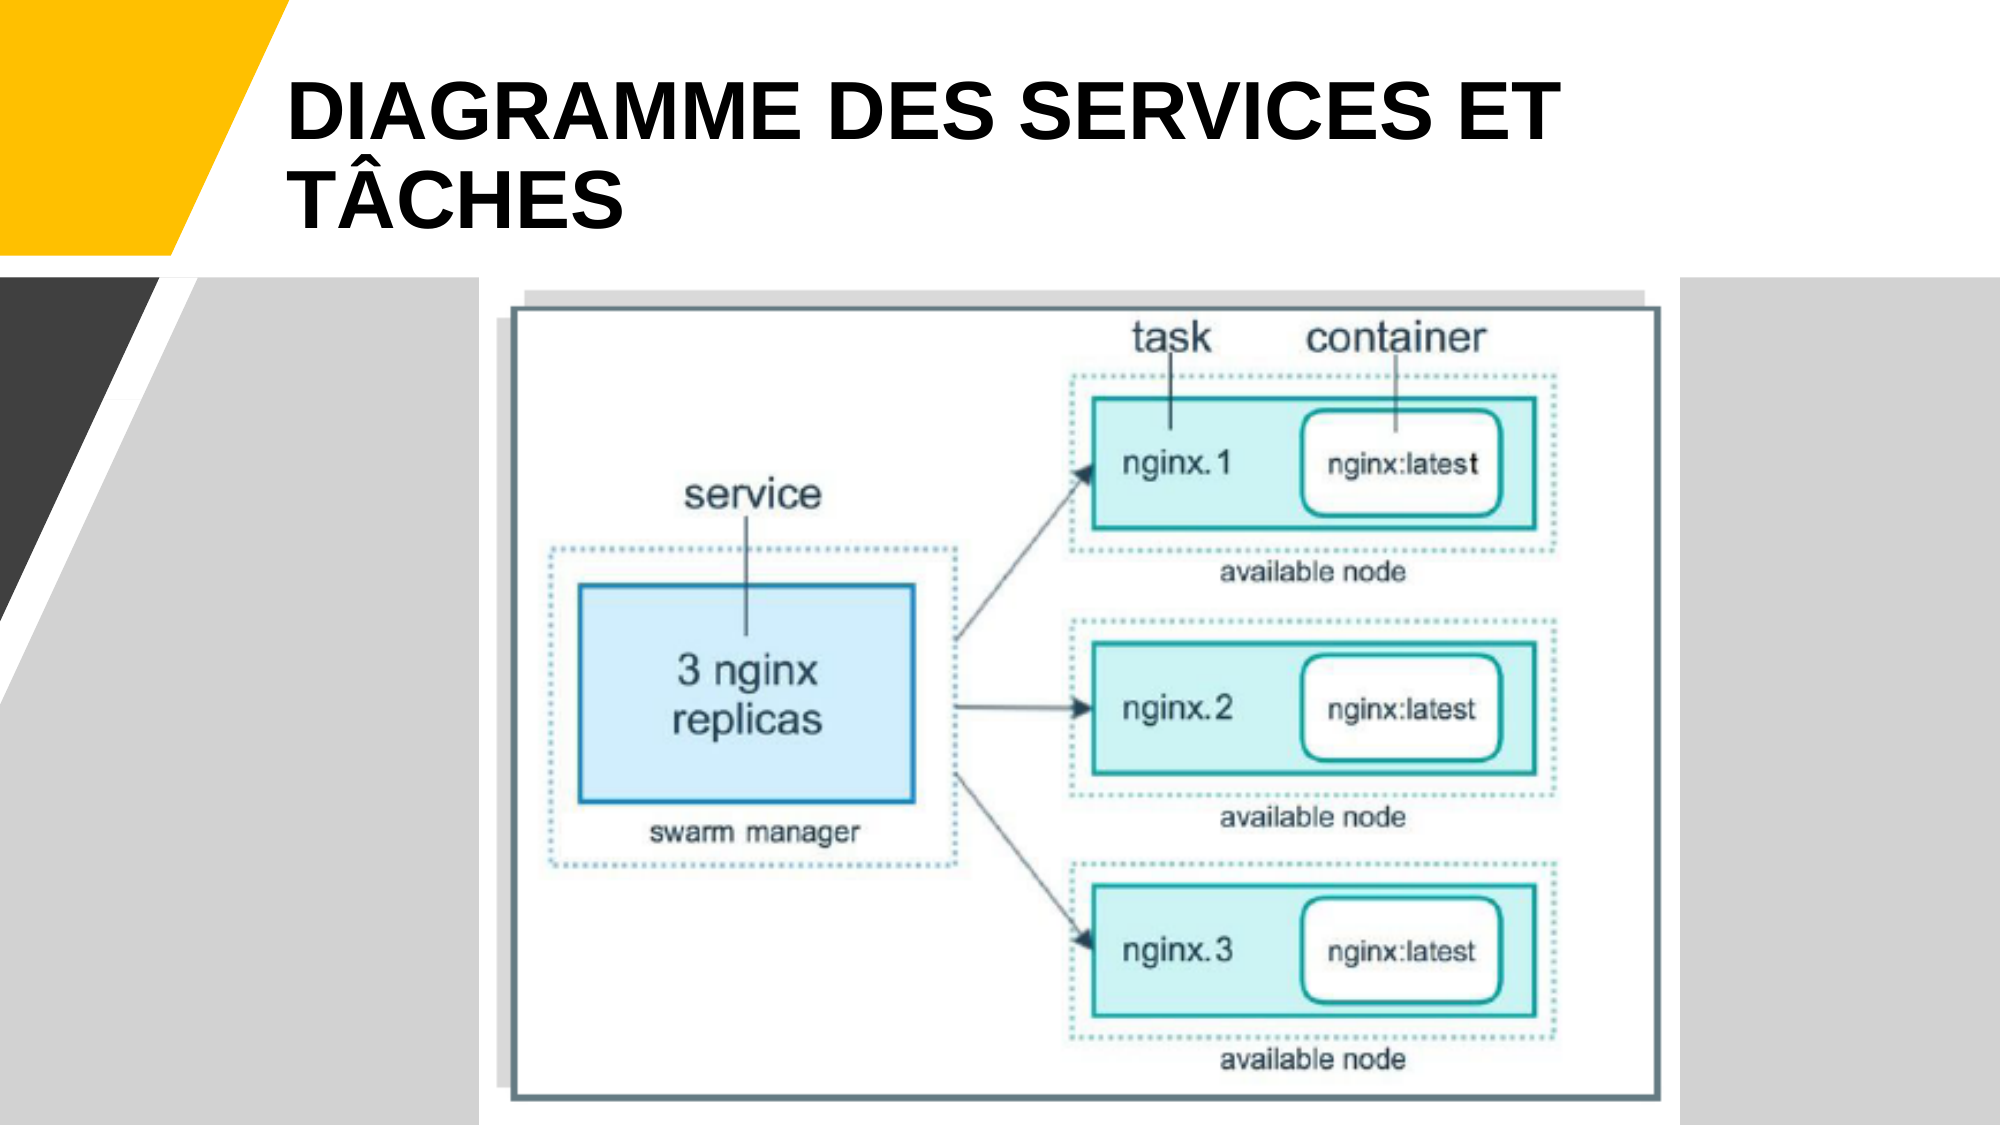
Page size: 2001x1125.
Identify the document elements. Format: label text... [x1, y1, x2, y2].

text_box [0, 276, 162, 622]
title DIAGRAMME DES SERVICES ET TÂCHES [271, 60, 1916, 255]
text_box [0, 0, 291, 257]
text_box [0, 276, 2000, 1125]
picture [479, 277, 1680, 1125]
